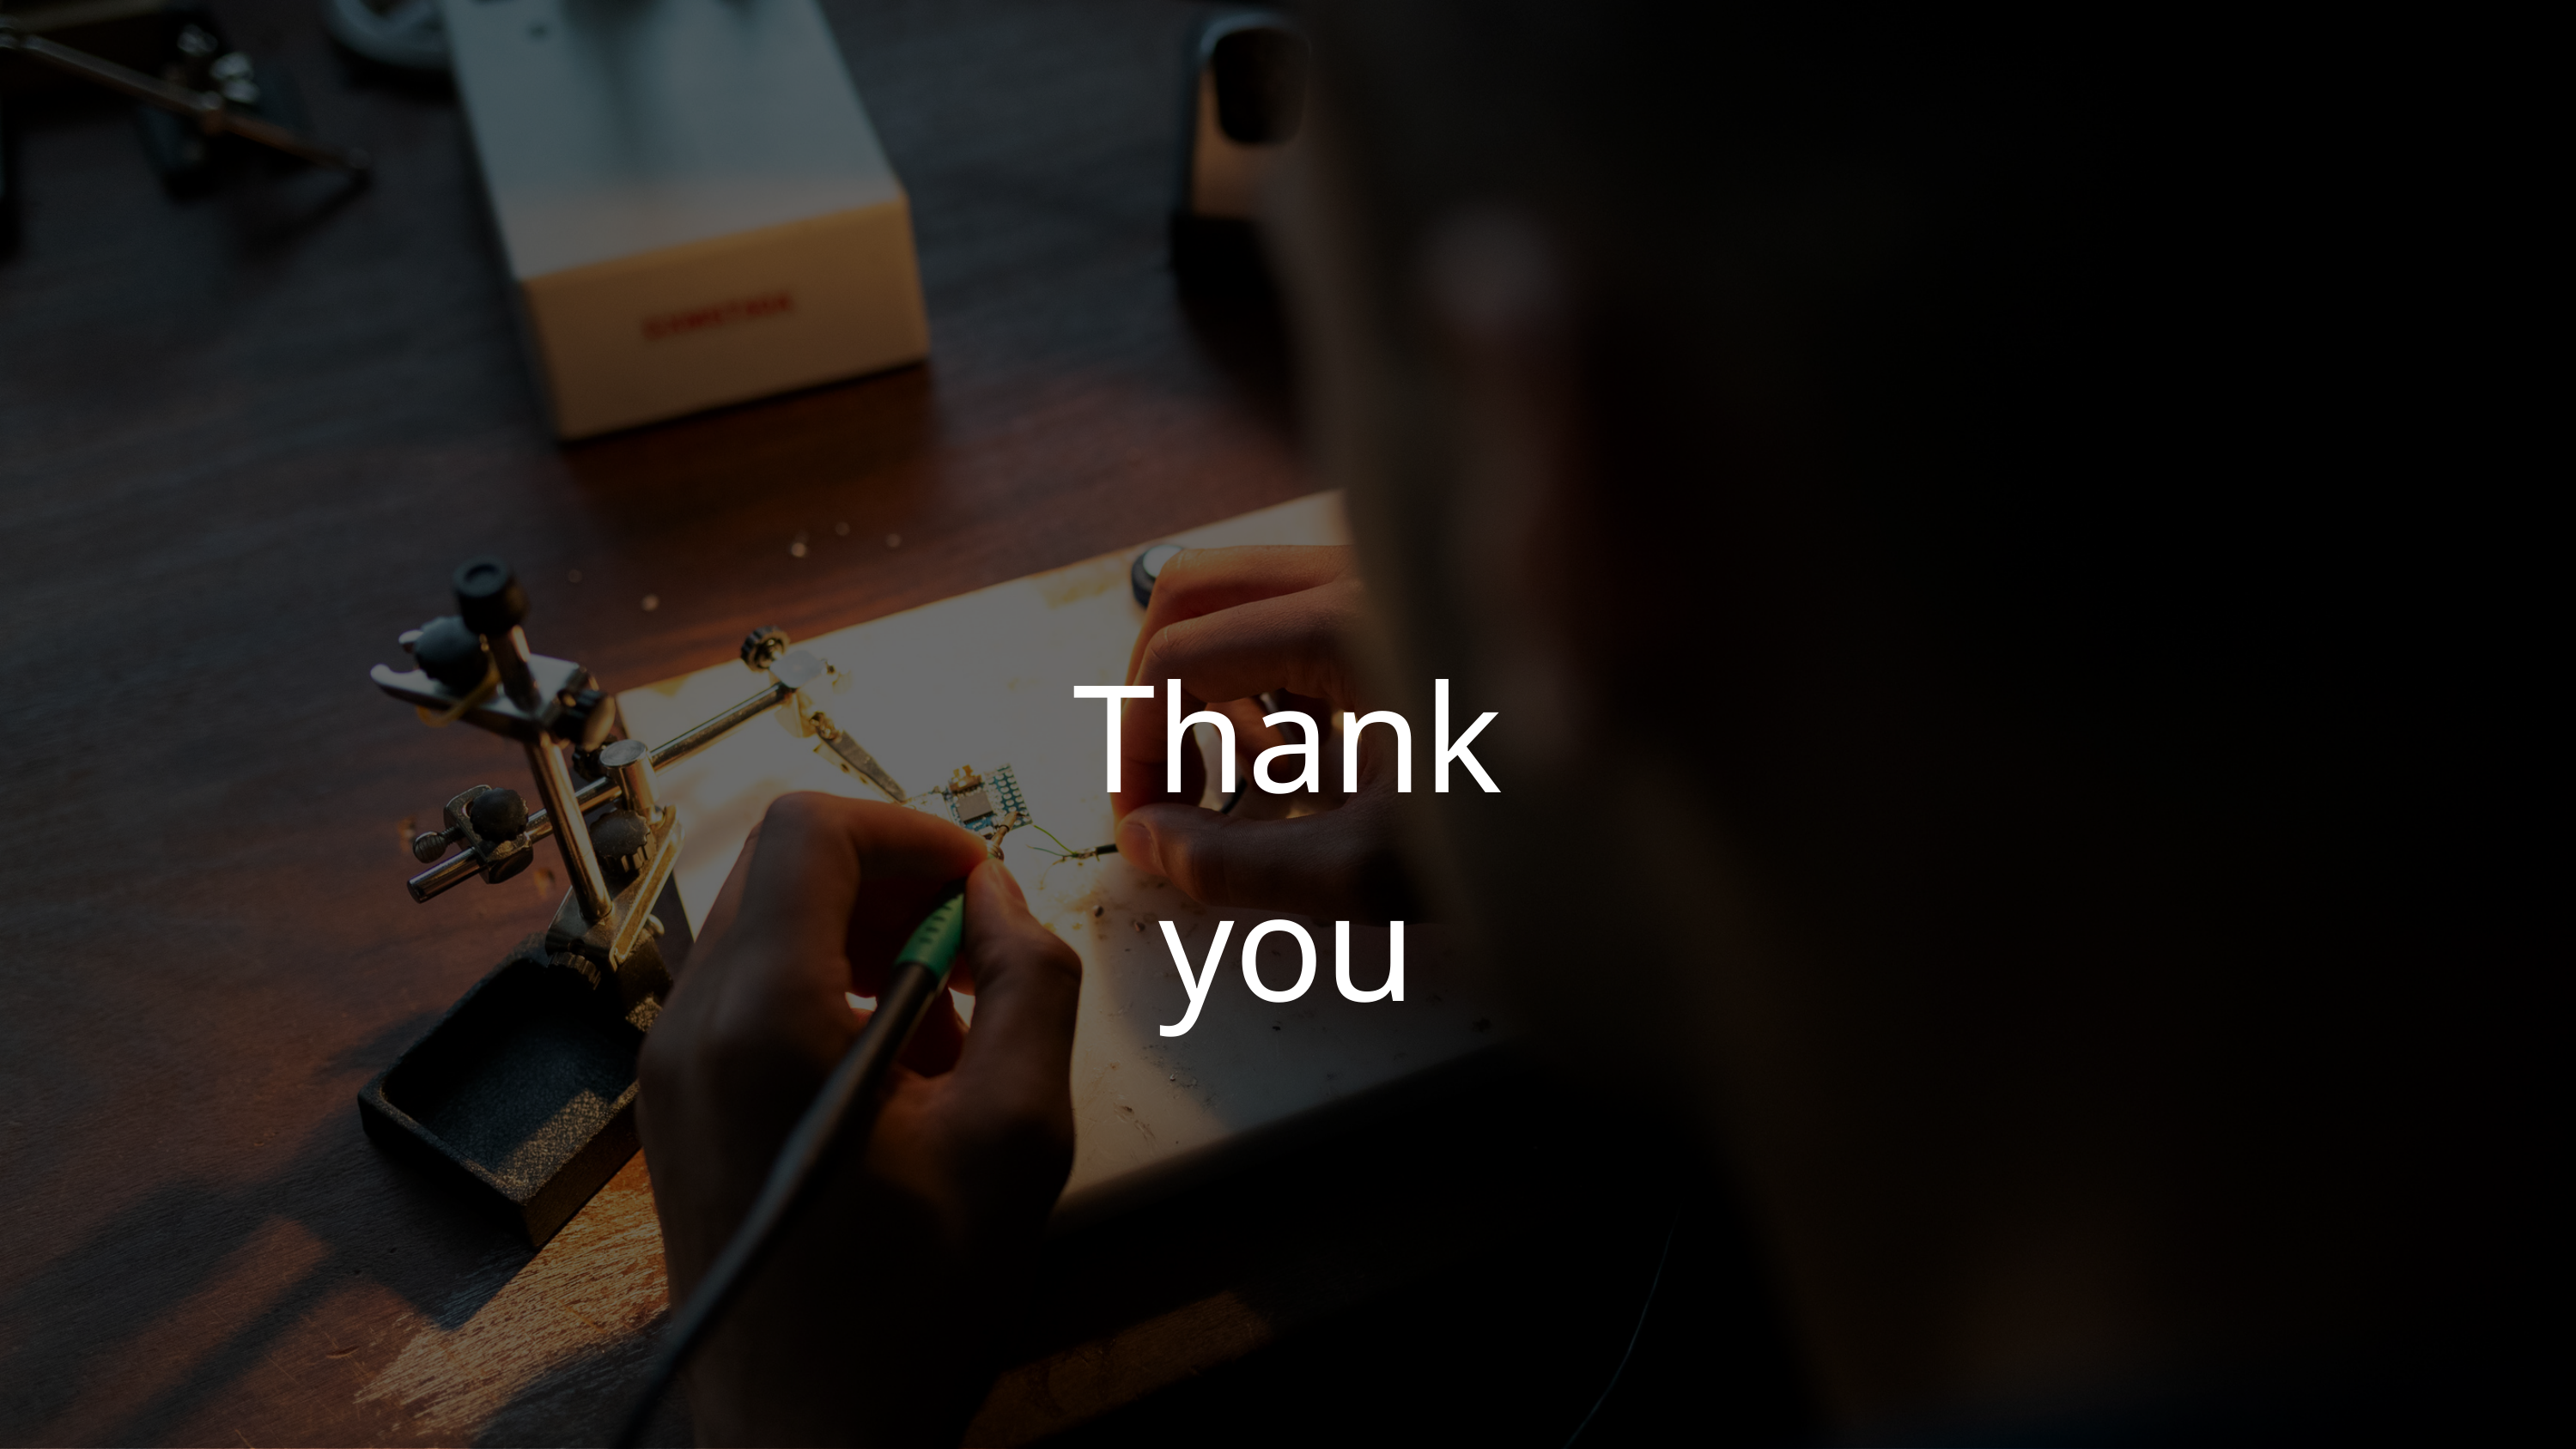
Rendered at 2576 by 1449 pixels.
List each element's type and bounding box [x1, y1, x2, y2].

text_box [0, 0, 2576, 1449]
